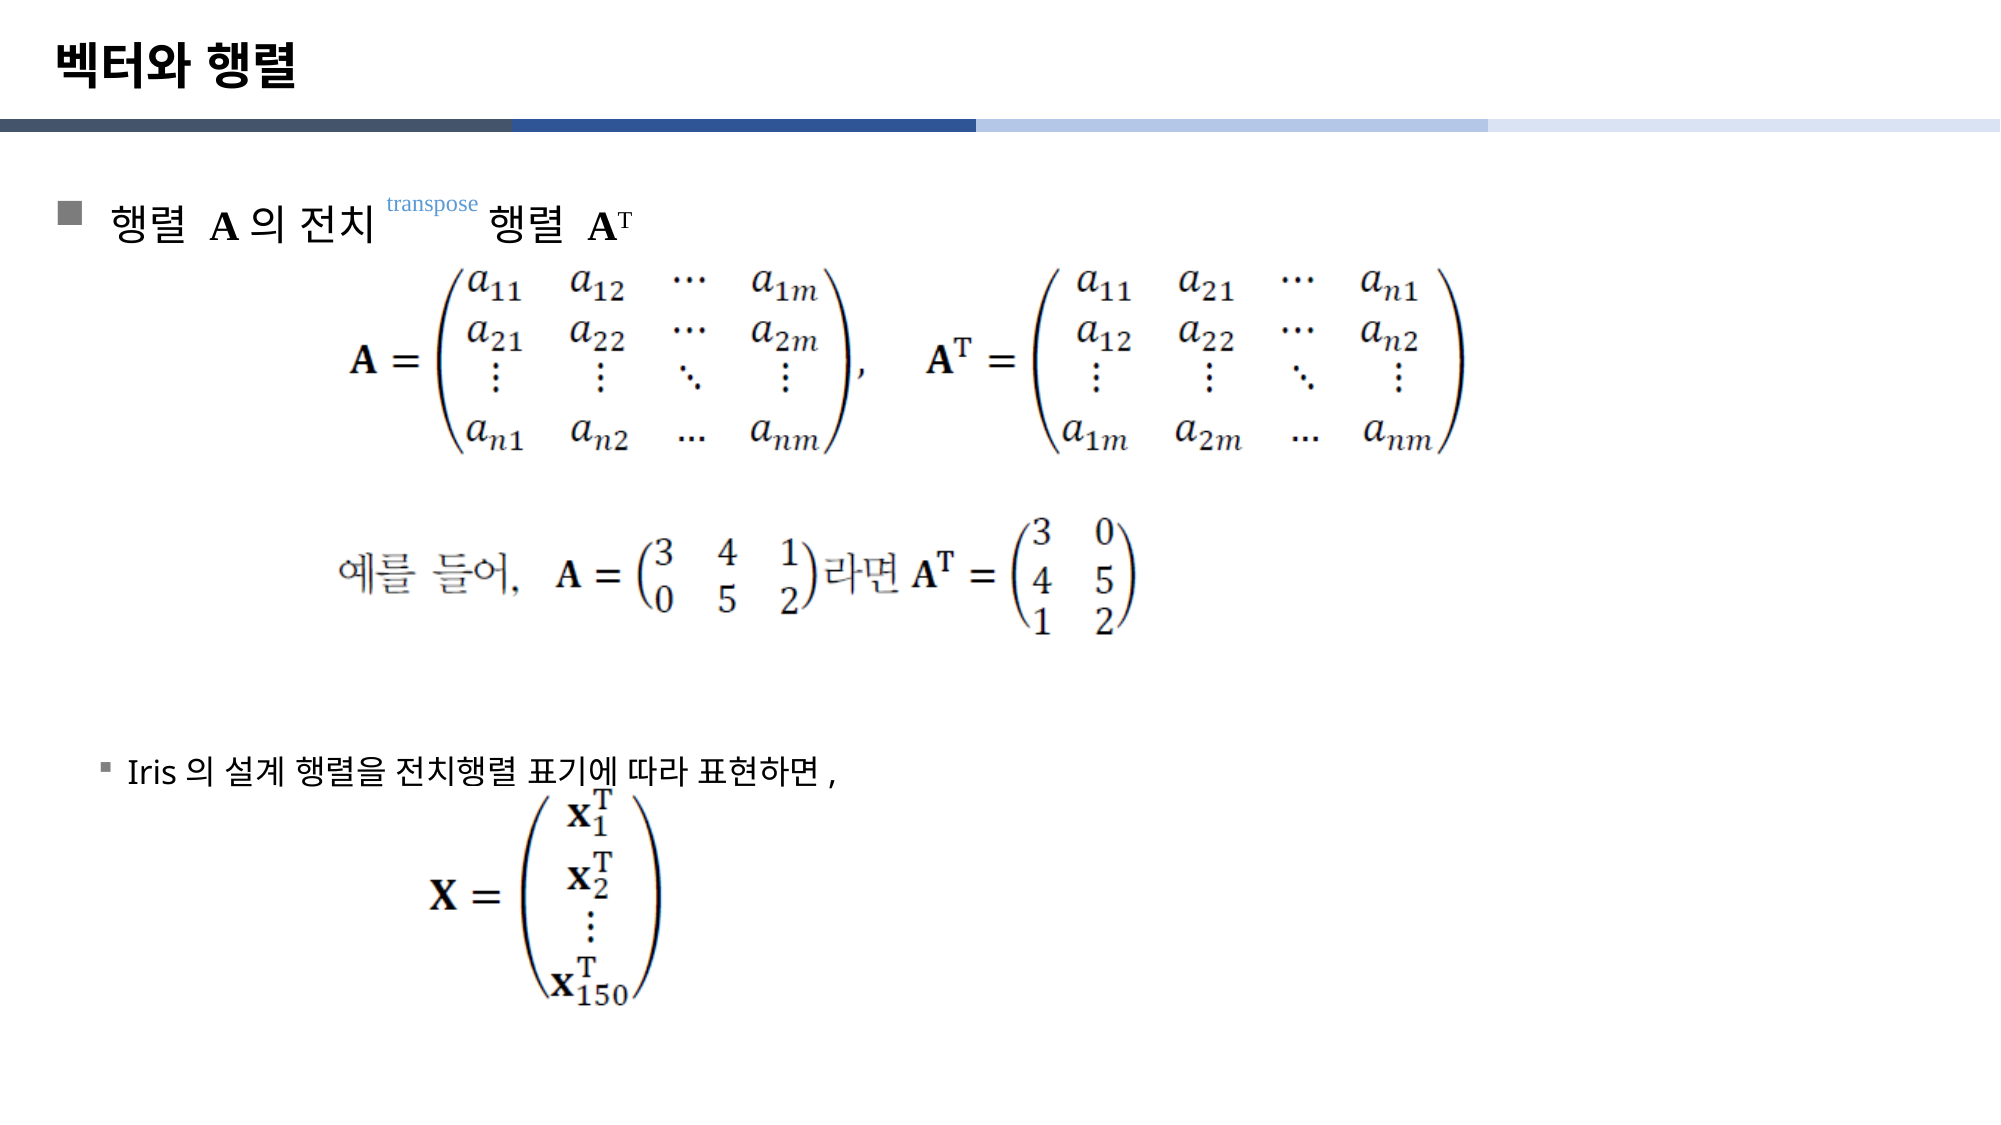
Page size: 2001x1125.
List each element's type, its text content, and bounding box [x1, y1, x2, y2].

picture [409, 786, 669, 1016]
picture [337, 255, 1473, 471]
list 행렬 A의 전치transpose행렬 AT Iris의 설계 행렬을 전치행렬 표기에 따라 표현하면, [39, 149, 1961, 755]
title 벡터와 행렬 [39, 23, 1693, 114]
picture [337, 515, 1140, 641]
